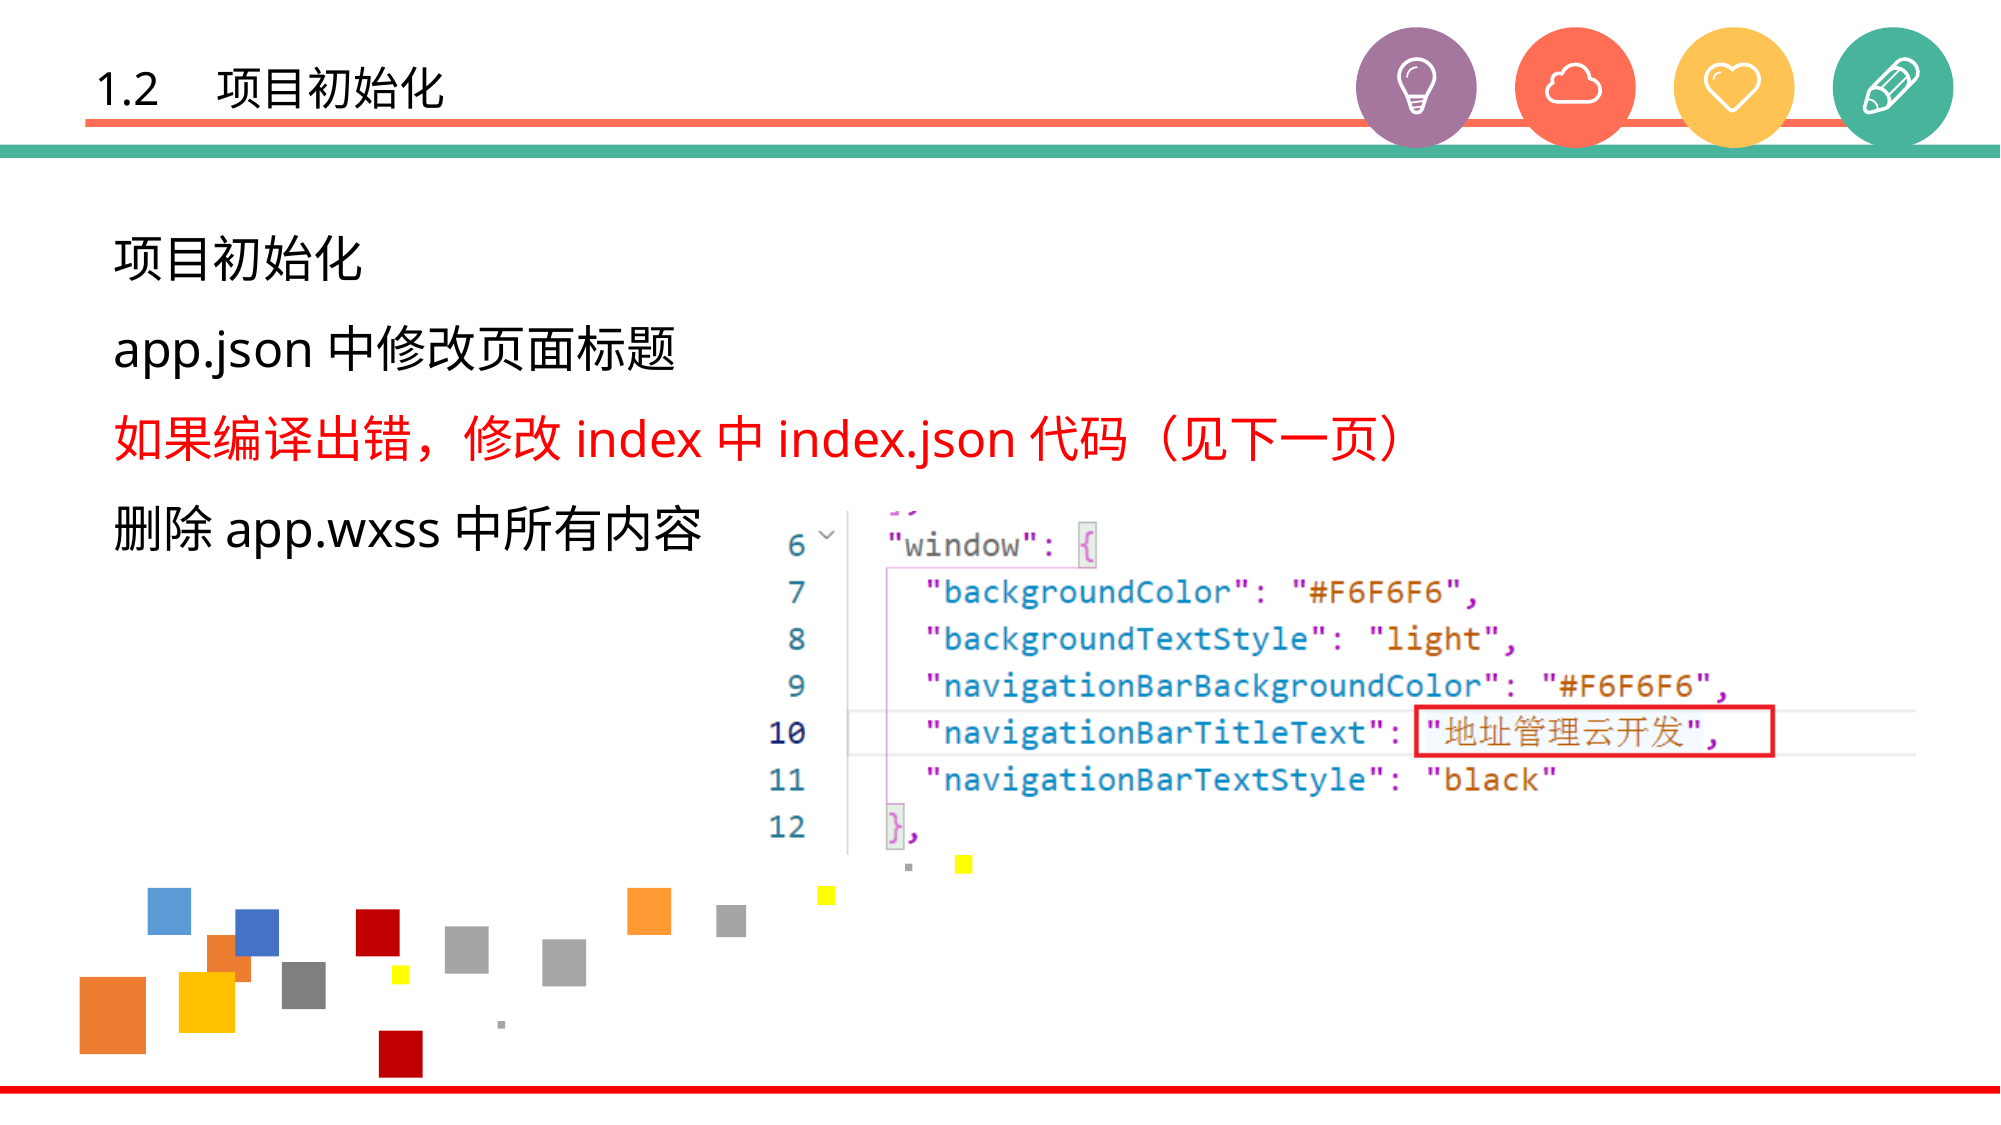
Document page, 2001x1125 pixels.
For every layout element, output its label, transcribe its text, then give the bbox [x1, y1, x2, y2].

title 1.2 项目初始化 [79, 54, 1214, 127]
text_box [79, 854, 973, 1078]
text_box 项目初始化 app.json中修改页面标题 如果编译出错，修改index中index.json代码（见下一页） 删除app.wxss中所有内容 [98, 160, 1720, 626]
text_box [0, 1085, 2000, 1095]
picture [768, 511, 1916, 855]
